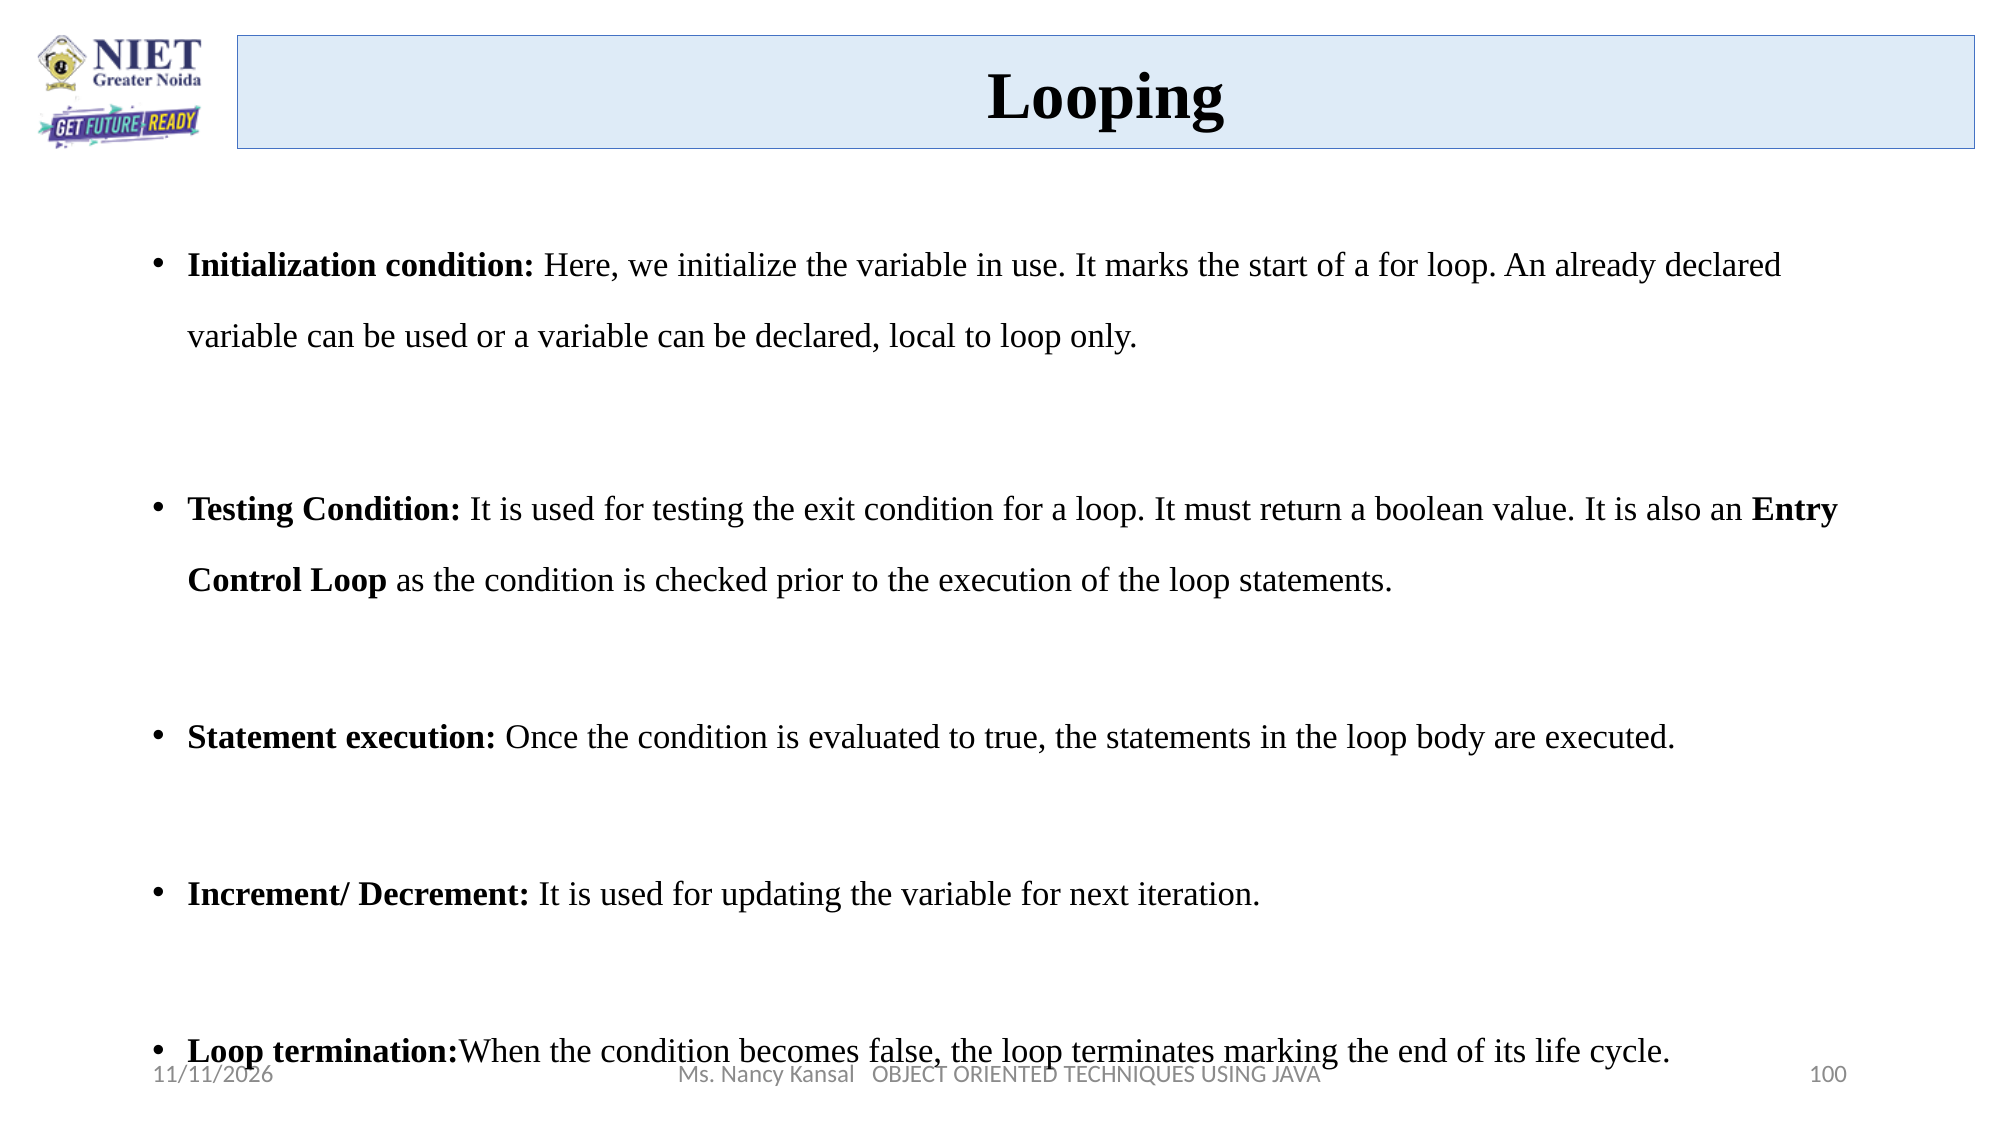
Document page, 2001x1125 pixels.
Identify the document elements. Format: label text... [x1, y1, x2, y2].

list Initialization condition: Here, we initialize the variable in use. It marks the start of a for loop. An already declared variable can be used or a variable can be declared, local to loop only. Testing Condition: It is used for testing the exit condition for a loop. It must return a boolean value. It is also an Entry Control Loop as the condition is checked prior to the execution of the loop statements. Statement execution: Once the condition is evaluated to true, the statements in the loop body are executed. Increment/ Decrement: It is used for updating the variable for next iteration. Loop termination:When the condition becomes false, the loop terminates marking the end of its life cycle. [137, 205, 1863, 1096]
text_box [0, 24, 1975, 159]
slide_number 100 [1412, 1042, 1863, 1103]
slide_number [137, 1042, 588, 1103]
footer Ms. Nancy Kansal OBJECT ORIENTED TECHNIQUES USING JAVA [662, 1042, 1338, 1103]
